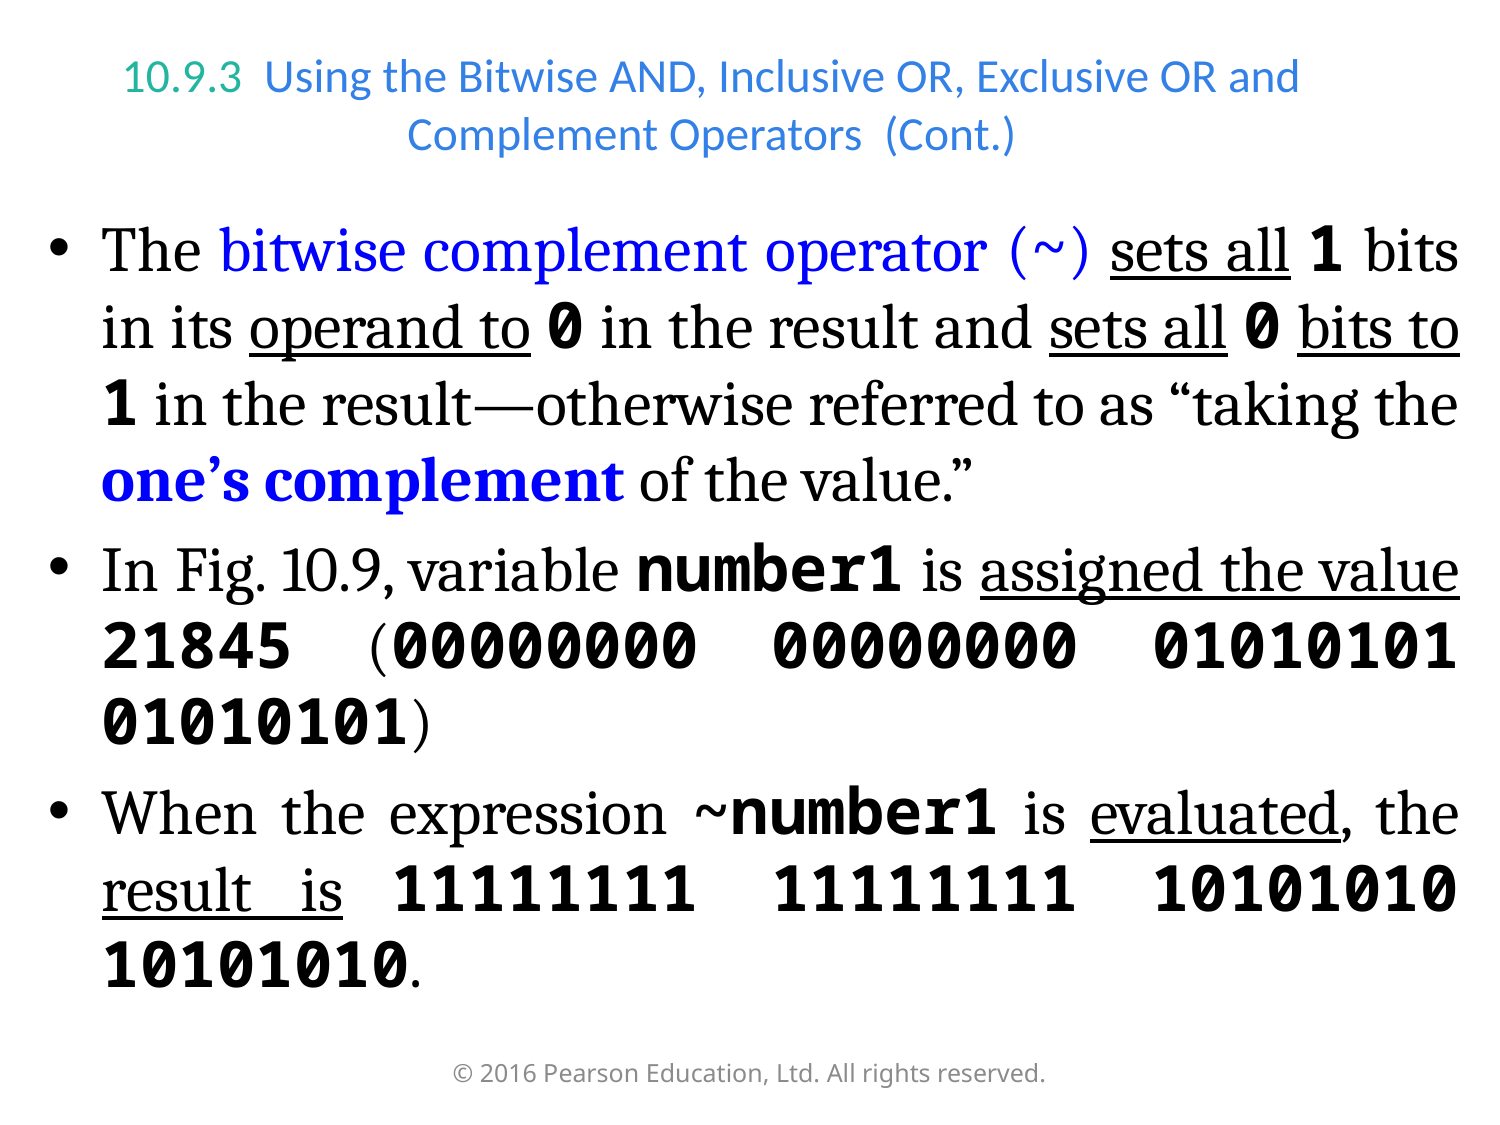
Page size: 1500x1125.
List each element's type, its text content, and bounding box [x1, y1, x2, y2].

footer © 2016 Pearson Education, Ltd. All rights reserved. [262, 1042, 1238, 1103]
title 10.9.3 Using the Bitwise AND, Inclusive OR, Exclusive OR and Complement Operators (Cont.) [37, 37, 1388, 168]
list The bitwise complement operator (~) sets all 1 bits in its operand to 0 in the result and sets all 0 bits to 1 in the result—otherwise referred to as “taking the one’s complement of the value.” In Fig. 10.9, variable number1 is assigned the value 21845 (00000000 00000000 01010101 01010101) When the expression ~number1 is evaluated, the result is 11111111 11111111 10101010 10101010. [32, 200, 1475, 1013]
